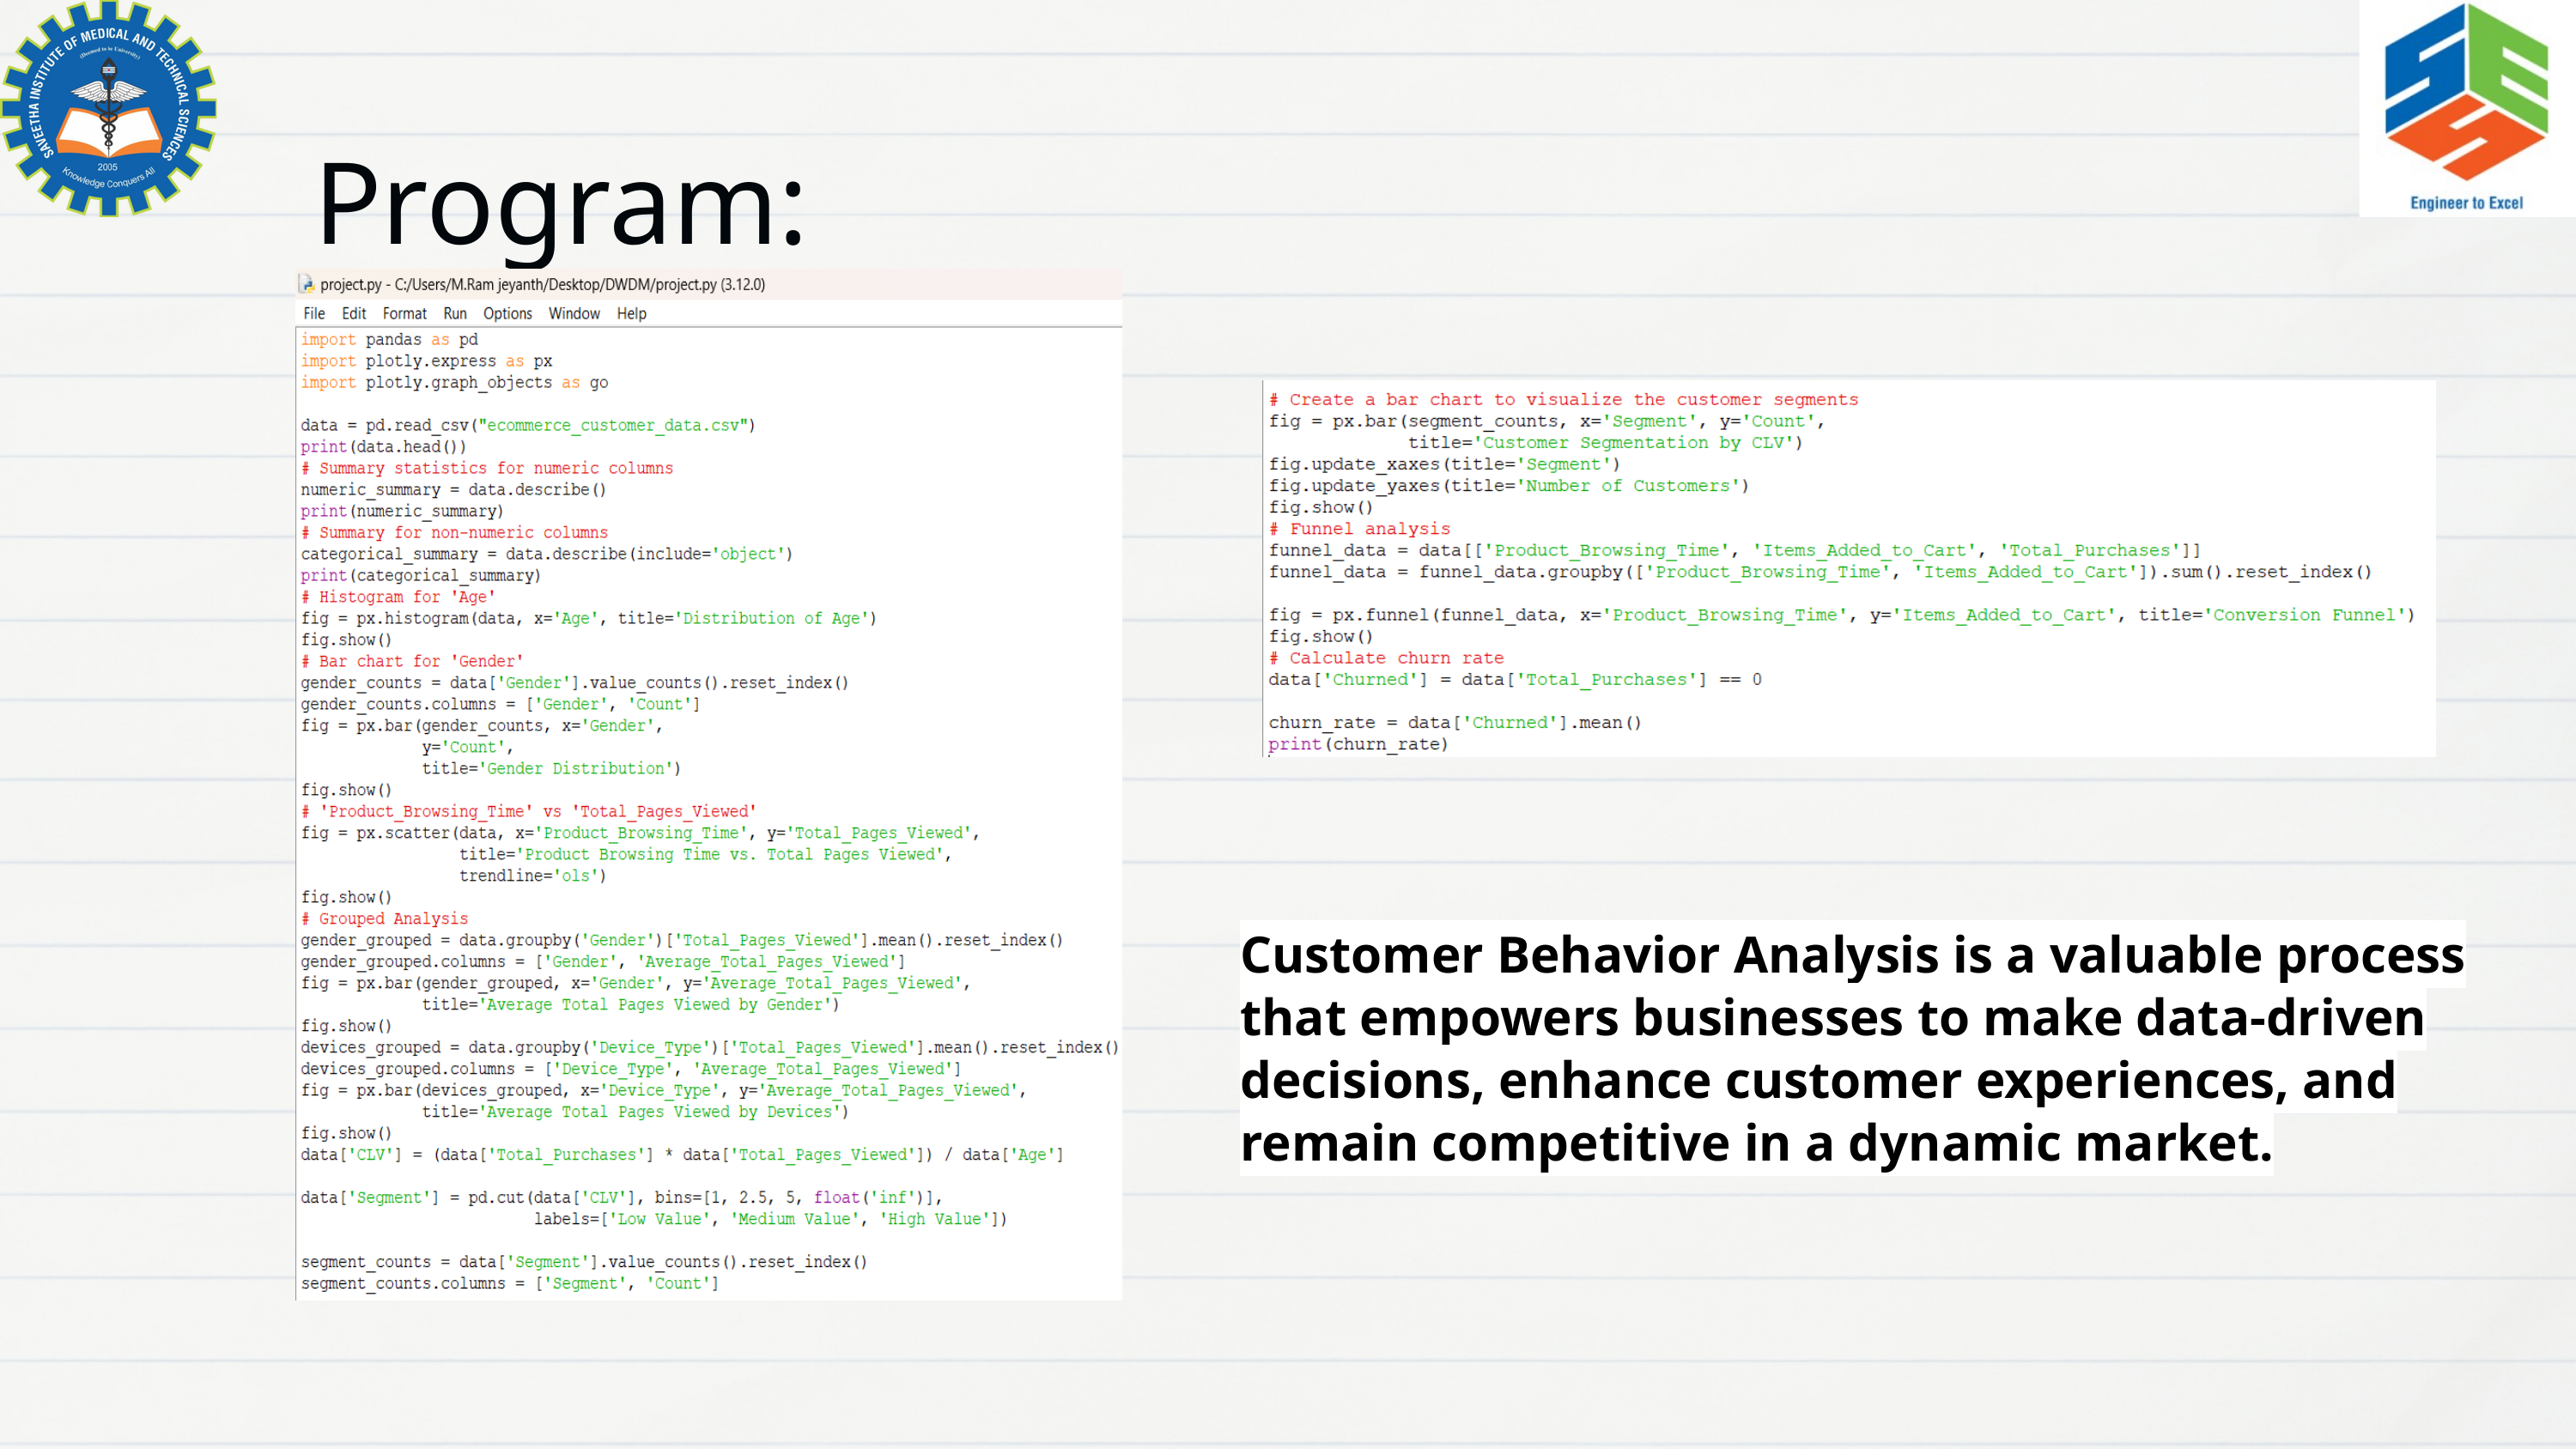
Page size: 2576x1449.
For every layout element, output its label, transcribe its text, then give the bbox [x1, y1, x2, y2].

text_box [2359, 0, 2576, 217]
text_box [0, 0, 2576, 1449]
picture [295, 269, 1122, 1300]
text_box [0, 0, 217, 217]
text_box Customer Behavior Analysis is a valuable process that empowers businesses to make data-driven decisions, enhance customer experiences, and remain competitive in a dynamic market. [1202, 920, 2559, 1172]
text_box Program: [43, 108, 1079, 267]
picture [1261, 380, 2436, 757]
